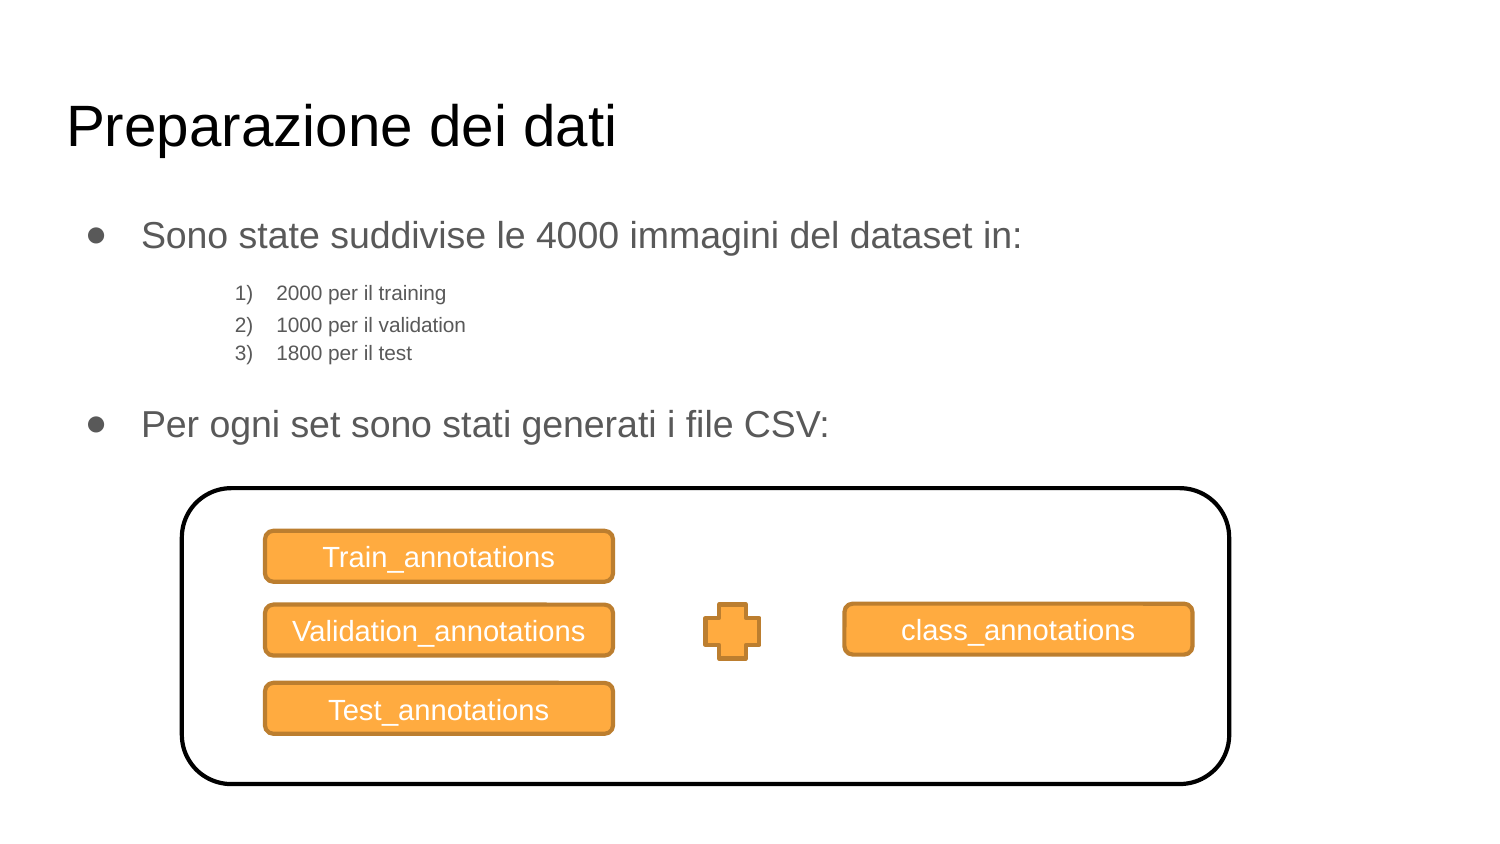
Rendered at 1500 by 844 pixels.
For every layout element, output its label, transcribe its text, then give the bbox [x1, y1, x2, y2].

text_box [179, 486, 1232, 787]
text_box Train_annotations [262, 528, 616, 584]
text_box Validation_annotations [262, 602, 616, 658]
text_box [703, 602, 761, 661]
title Preparazione dei dati [51, 72, 1449, 167]
text_box Test_annotations [262, 680, 616, 736]
text_box class_annotations [842, 601, 1195, 657]
list Sono state suddivise le 4000 immagini del dataset in: 1) 2000 per il training 2) 1000 per il validation 3) 1800 per il test Per ogni set sono stati generati i file CSV: [51, 189, 1449, 750]
